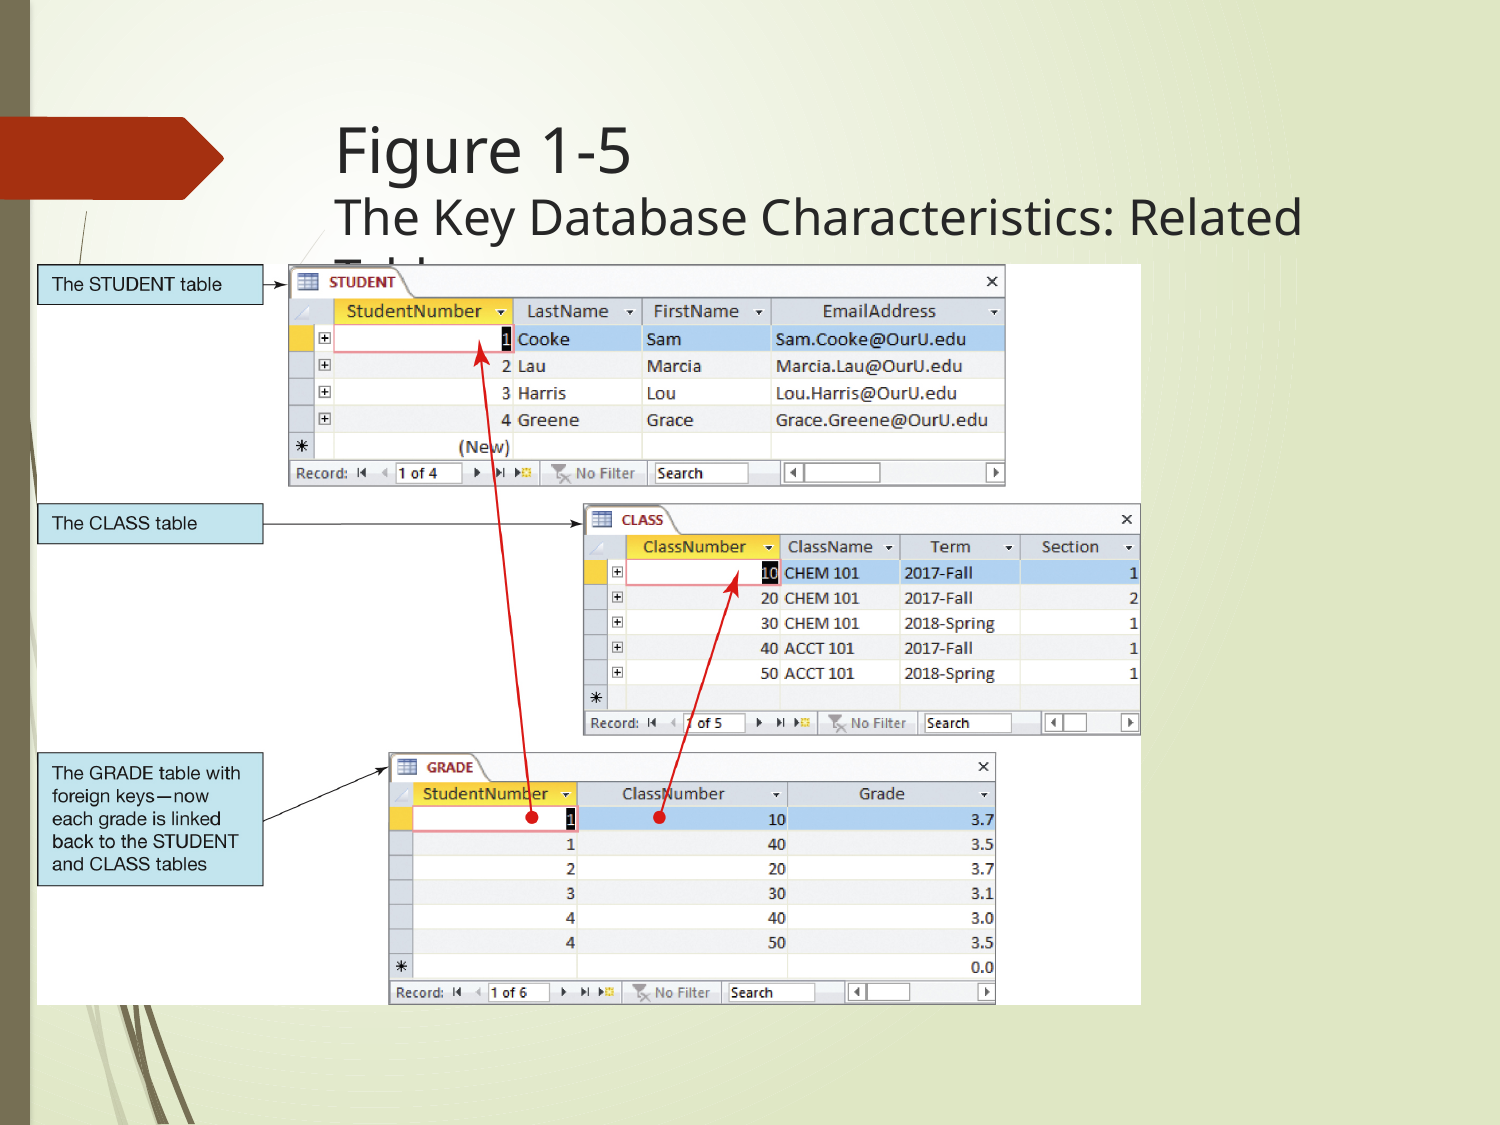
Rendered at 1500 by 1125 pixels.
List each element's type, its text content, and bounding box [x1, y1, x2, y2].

title Figure 1-5 The Key Database Characteristics: Related Tables [319, 102, 1400, 313]
picture [37, 264, 1141, 1006]
